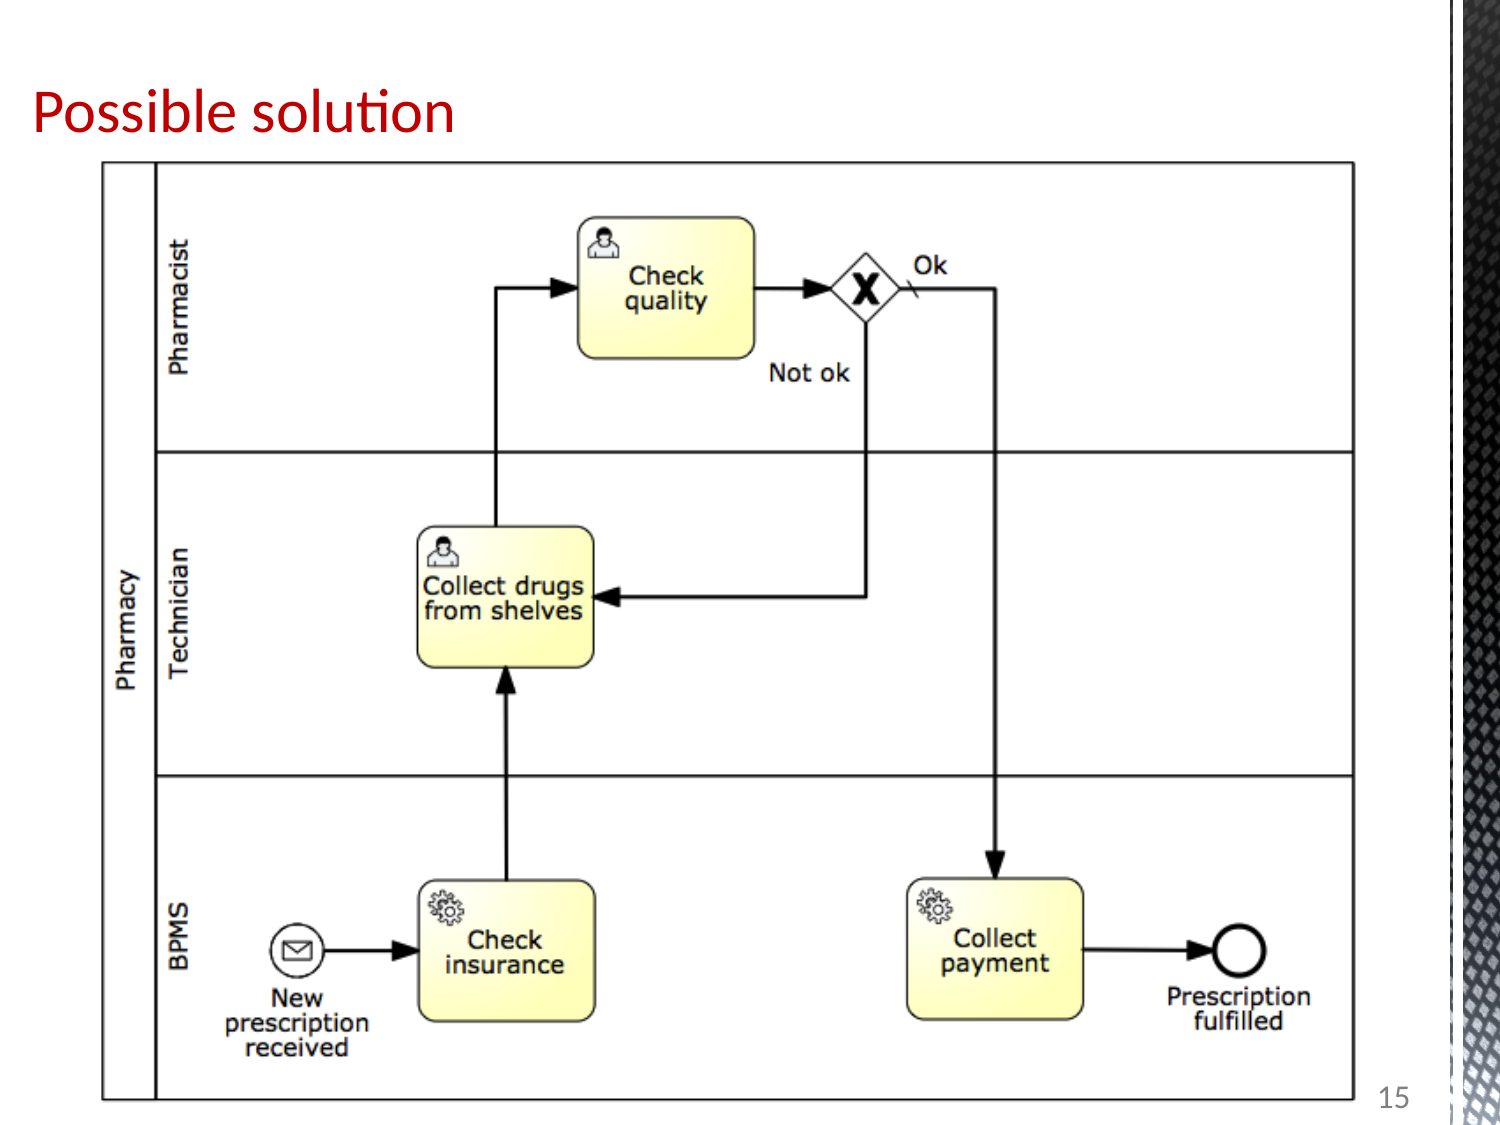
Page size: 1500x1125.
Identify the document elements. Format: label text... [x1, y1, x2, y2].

slide_number 15 [1366, 1082, 1438, 1108]
picture [1447, 0, 1500, 1125]
picture [100, 160, 1361, 1108]
title Possible solution [17, 42, 1465, 173]
